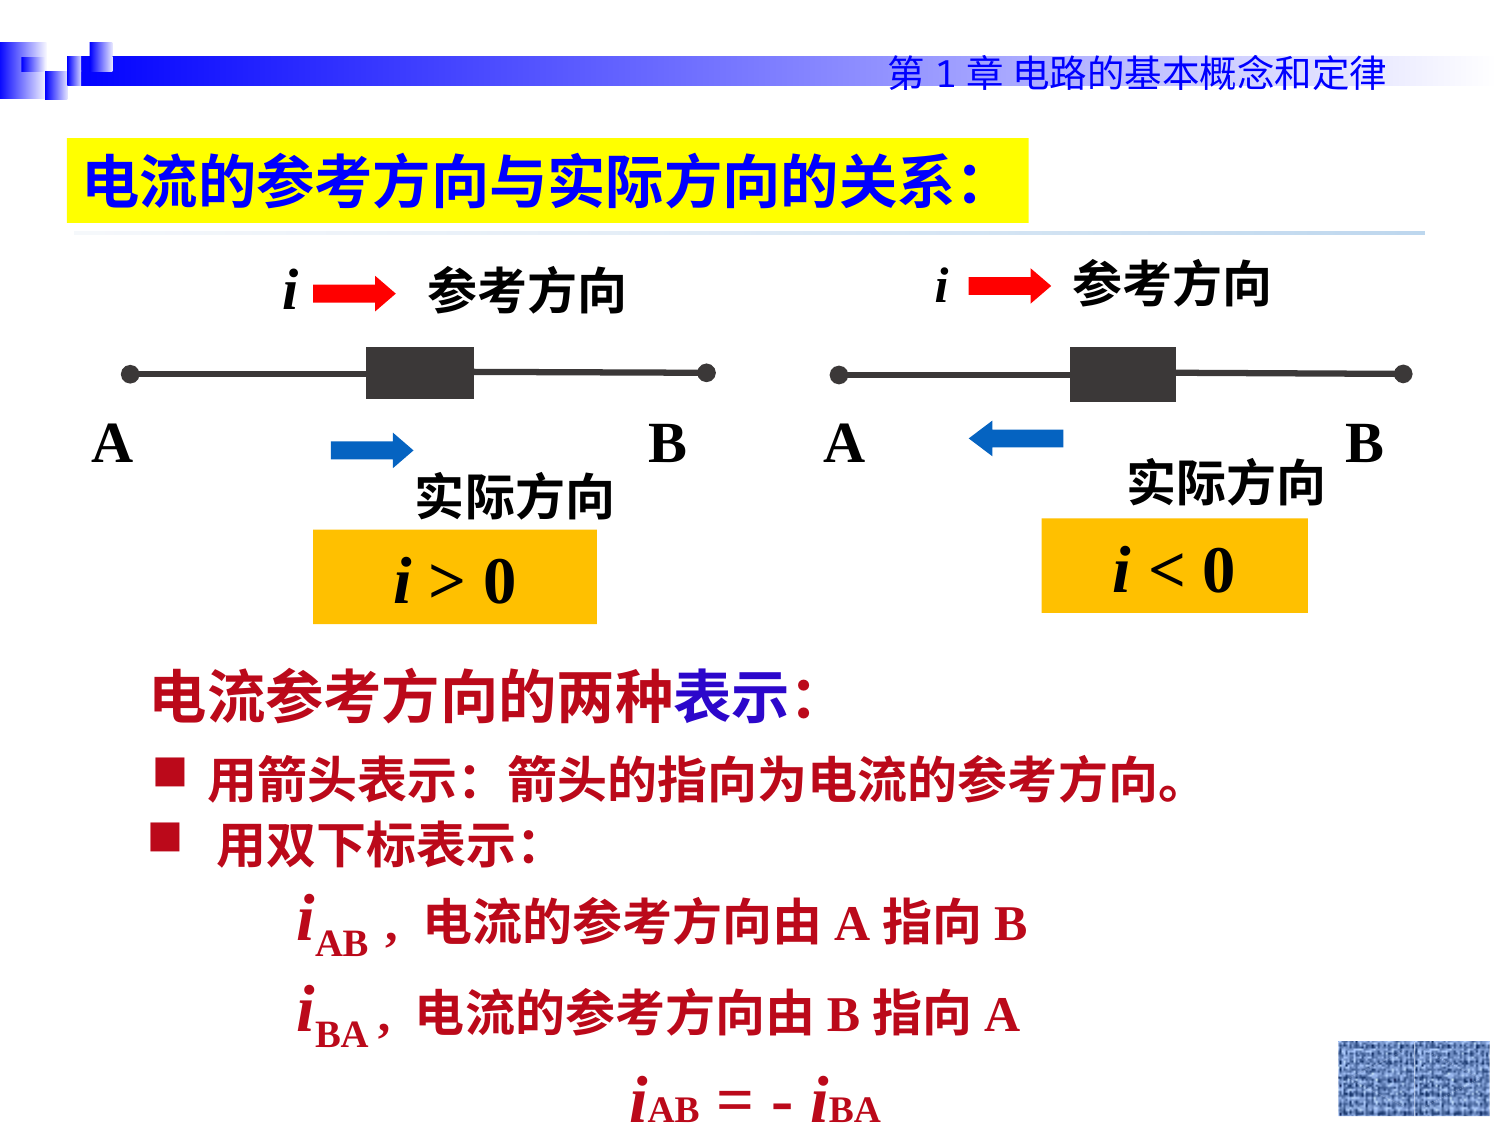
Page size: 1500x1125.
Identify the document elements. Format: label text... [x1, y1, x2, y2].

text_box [838, 349, 1406, 470]
text_box R1 [939, 65, 943, 85]
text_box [130, 349, 710, 466]
text_box i < 0 [1041, 518, 1308, 613]
text_box [1414, 1041, 1490, 1117]
text_box [855, 57, 859, 85]
text_box 电流参考方向的两种表示： [134, 652, 863, 738]
text_box 用双下标表示： iAB , 电流的参考方向由A指向B iBA , 电流的参考方向由B指向A iAB = - iBA [131, 806, 1369, 1125]
text_box B [1311, 397, 1418, 482]
text_box 实际方向 [400, 466, 630, 533]
text_box A [791, 397, 898, 482]
text_box B [614, 397, 721, 482]
text_box [313, 275, 396, 312]
text_box i 参考方向 [919, 244, 1288, 320]
text_box 实际方向 [1111, 470, 1342, 520]
text_box i 参考方向 [177, 243, 733, 329]
text_box i > 0 [313, 529, 597, 625]
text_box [771, 57, 775, 85]
text_box 电流的参考方向与实际方向的关系： [66, 138, 1029, 223]
text_box A [59, 397, 166, 482]
text_box [1369, 1041, 1414, 1117]
text_box [968, 268, 1052, 304]
text_box 用箭头表示：箭头的指向为电流的参考方向。 [136, 741, 1223, 806]
